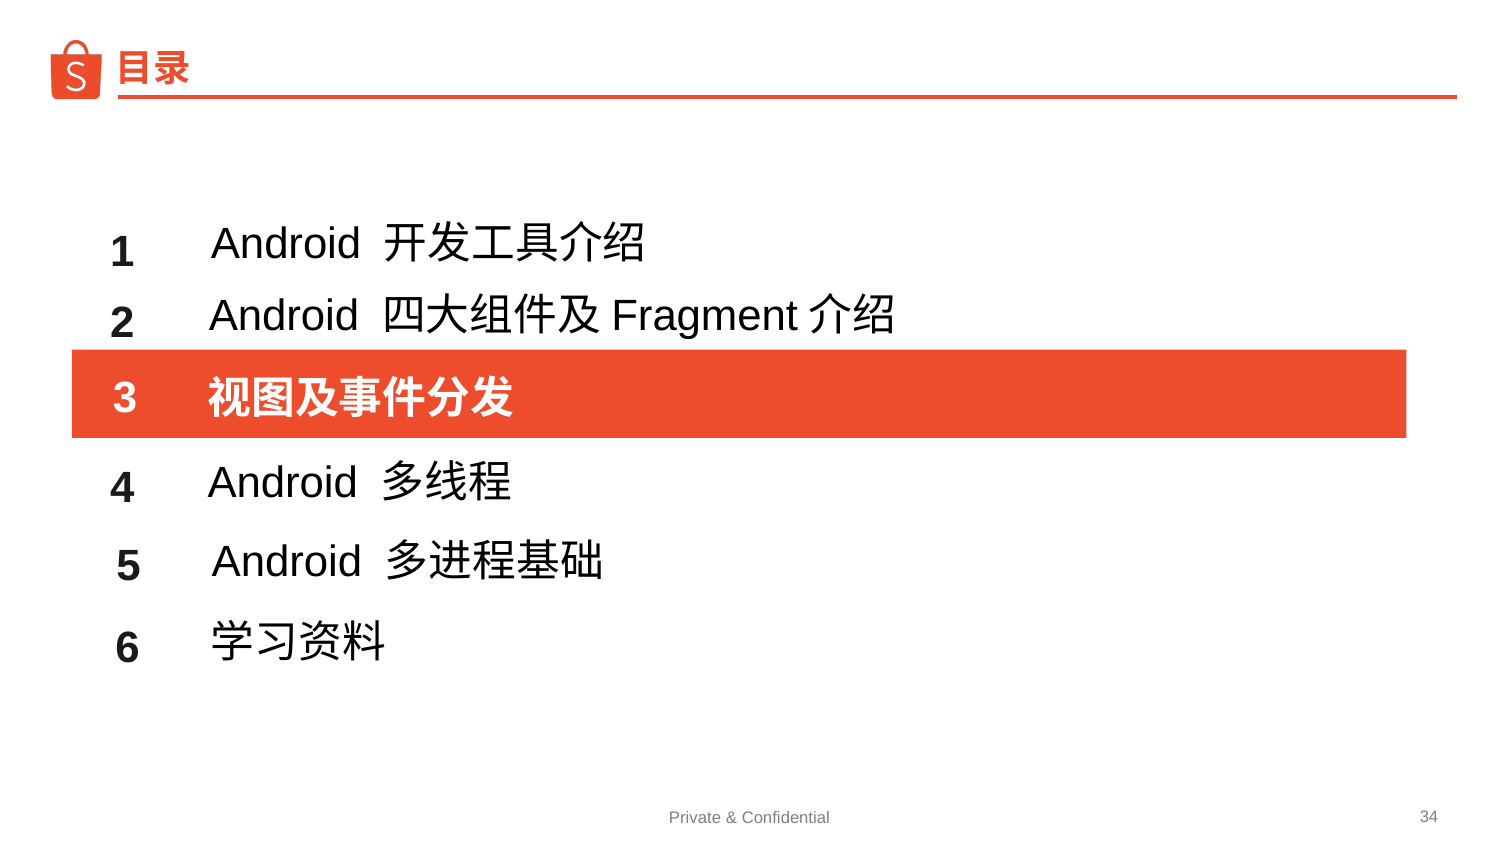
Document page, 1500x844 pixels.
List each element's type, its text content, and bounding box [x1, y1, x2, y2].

text_box 3 [105, 361, 159, 430]
text_box Android 四大组件及Fragment介绍 [201, 279, 1092, 347]
text_box [71, 349, 1407, 438]
text_box 6 [107, 603, 148, 679]
text_box 学习资料 [203, 606, 748, 674]
text_box Android 多线程 [199, 446, 825, 514]
text_box 5 [107, 521, 149, 597]
text_box Android 开发工具介绍 [203, 207, 1044, 275]
text_box 视图及事件分发 [200, 362, 1104, 431]
text_box 2 [101, 277, 155, 354]
text_box 目录 [115, 20, 1218, 89]
text_box Android 多进程基础 [204, 524, 749, 593]
picture [50, 40, 106, 102]
text_box 1 [101, 207, 155, 277]
text_box 4 [101, 442, 155, 519]
